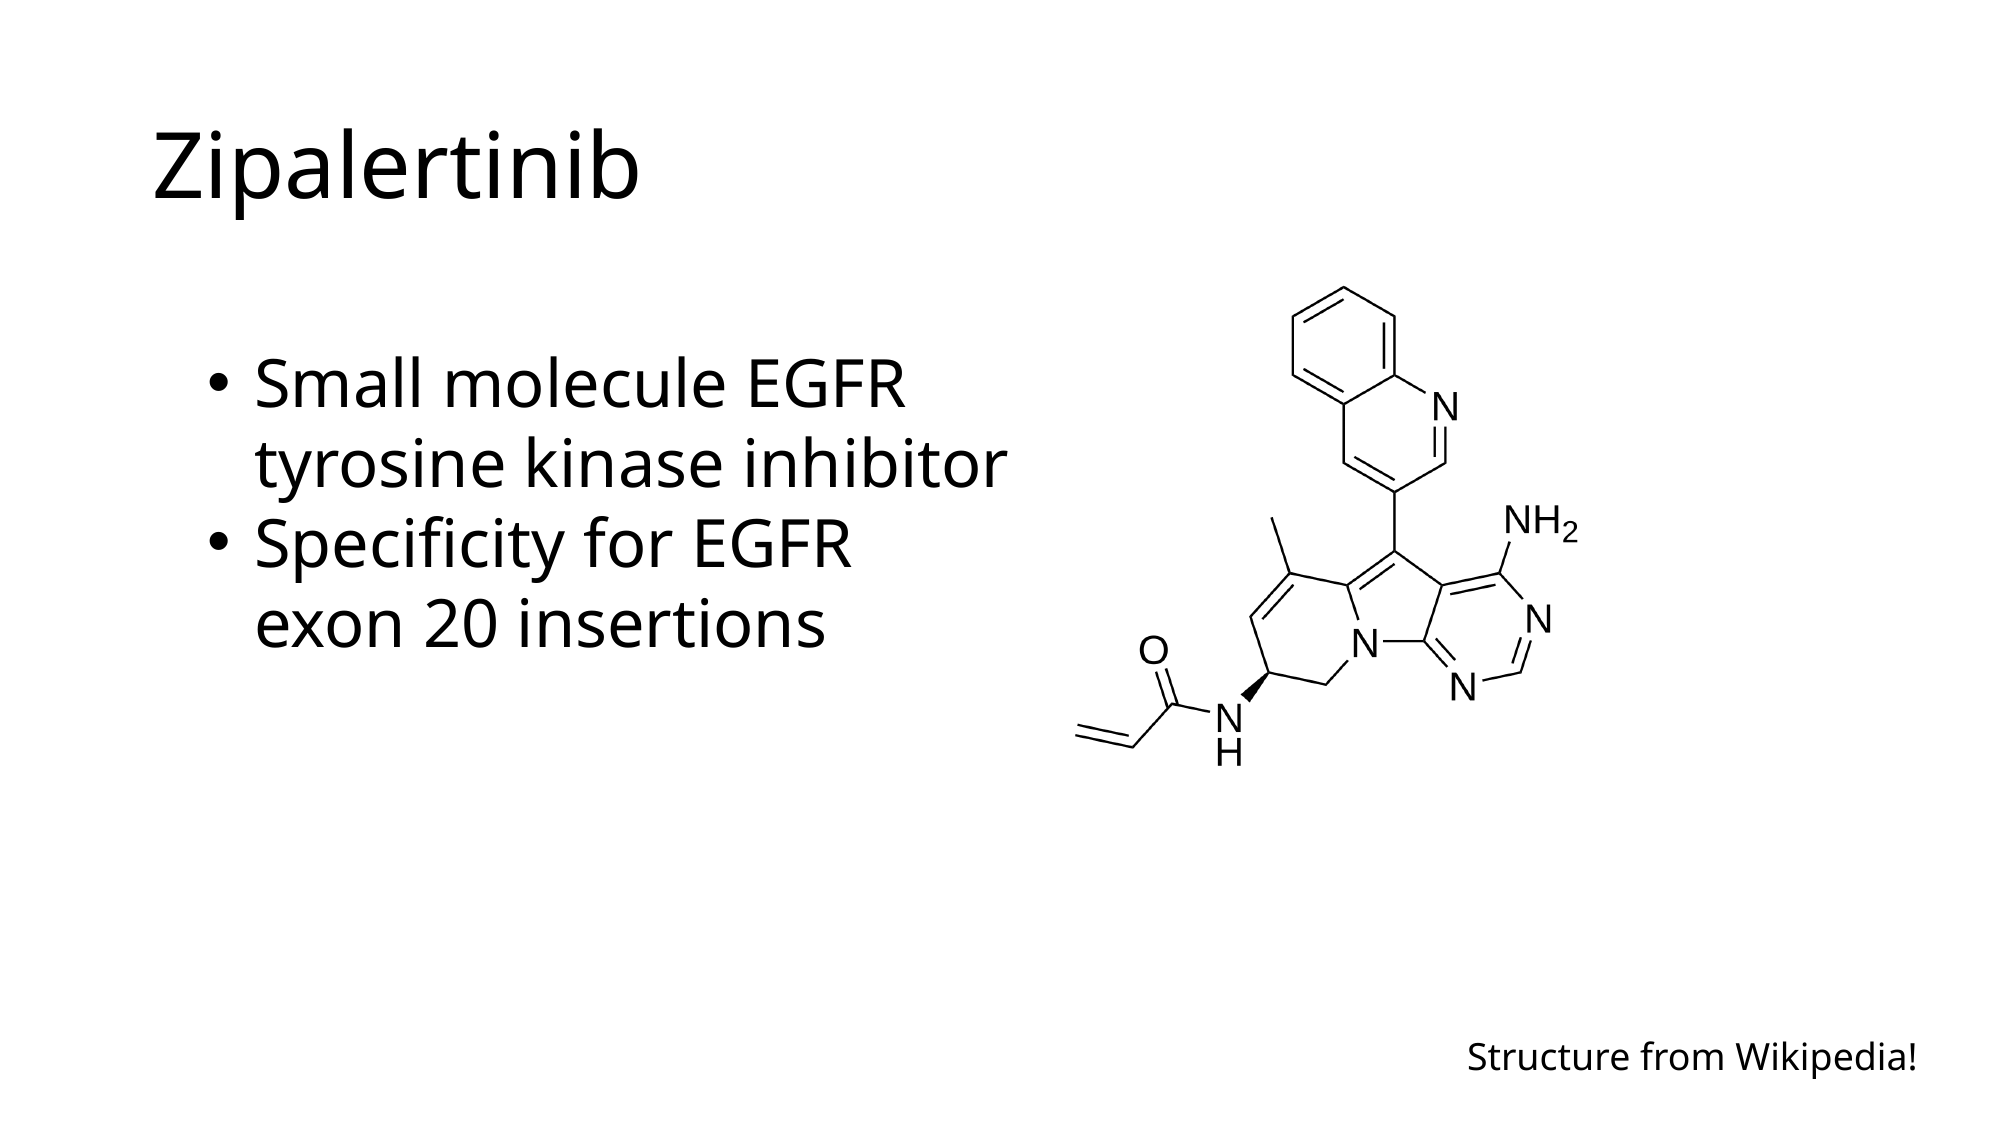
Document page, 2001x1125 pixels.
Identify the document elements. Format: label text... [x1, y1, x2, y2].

text_box Small molecule EGFR tyrosine kinase inhibitor Specificity for EGFR exon 20 insertions [192, 333, 1028, 669]
picture [1065, 276, 1588, 776]
text_box Structure from Wikipedia! [1452, 1025, 1933, 1086]
title Zipalertinib [137, 59, 1863, 278]
